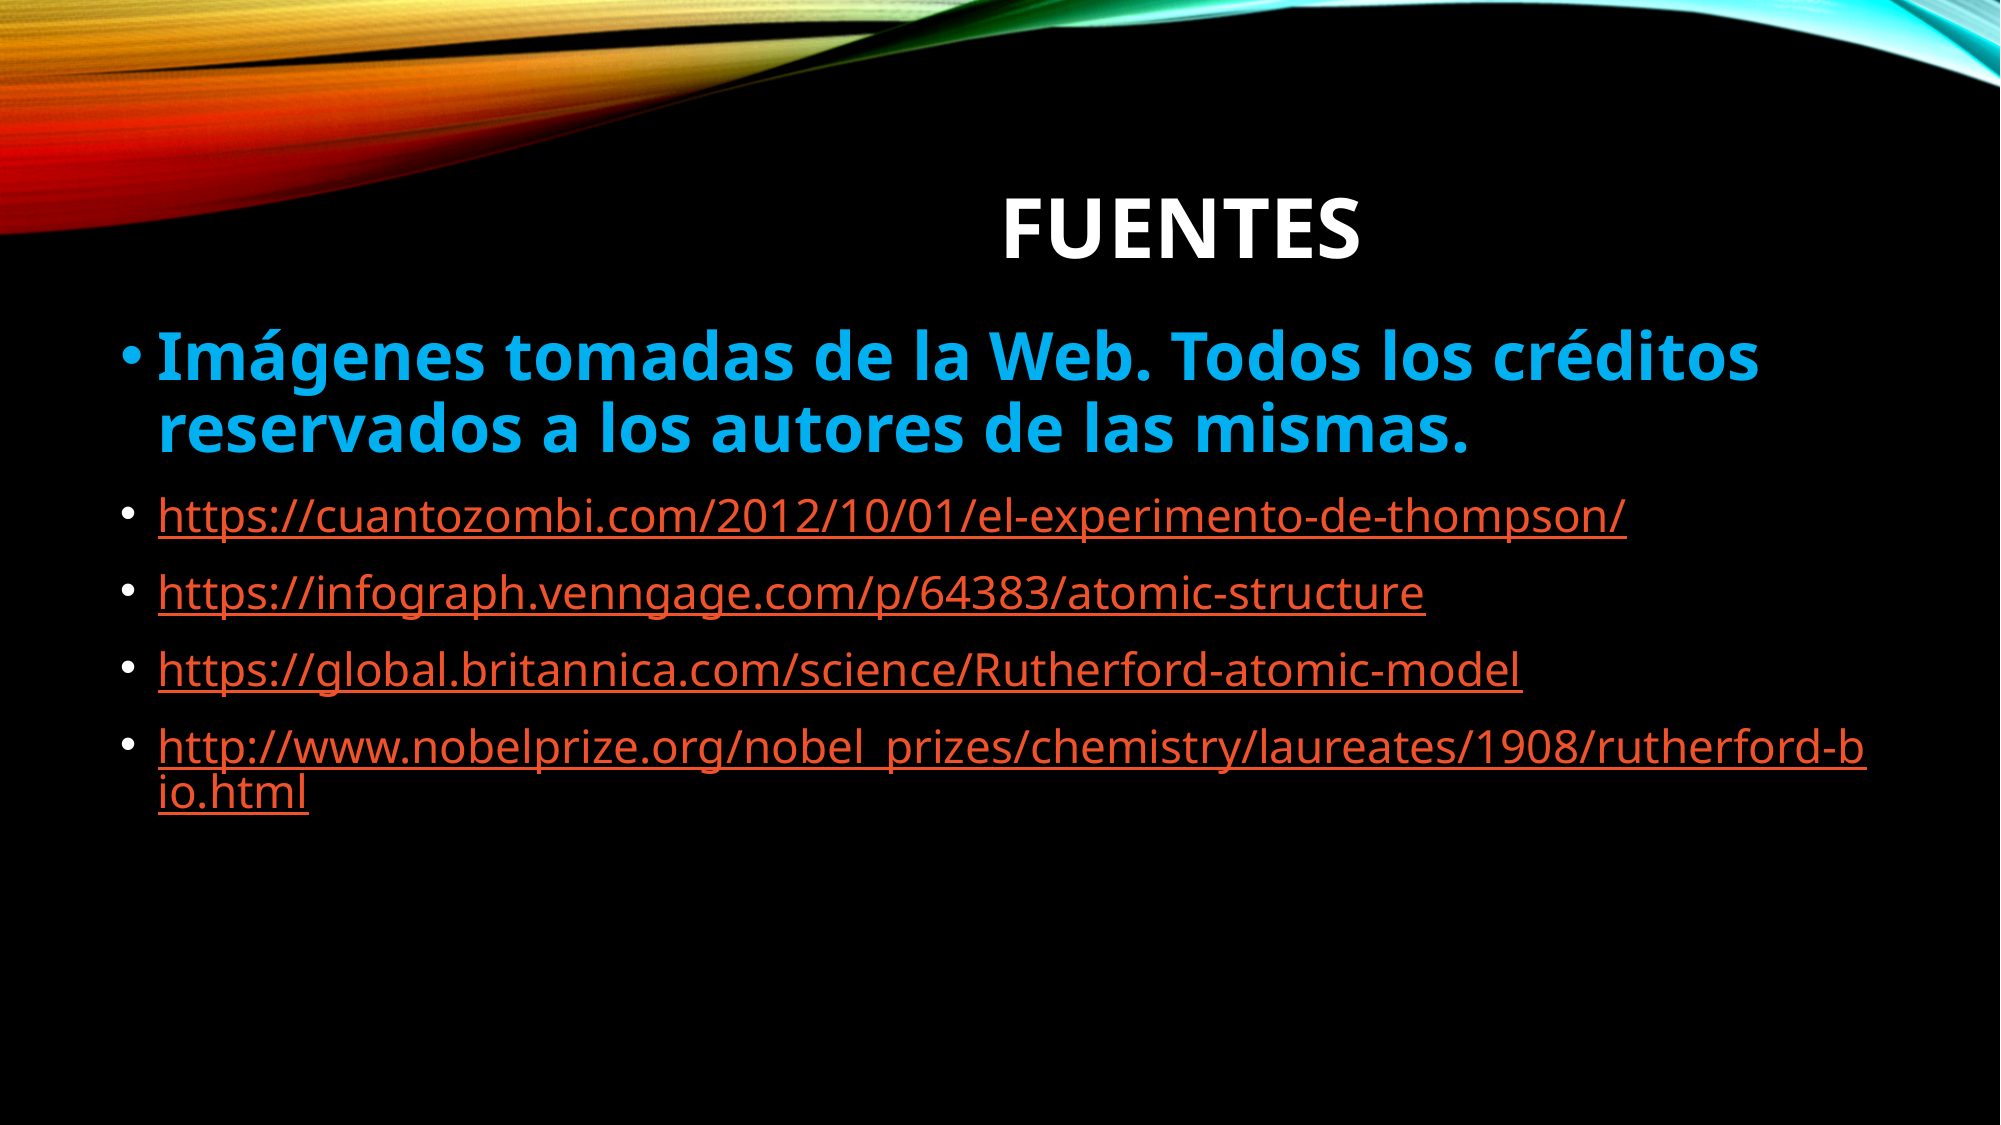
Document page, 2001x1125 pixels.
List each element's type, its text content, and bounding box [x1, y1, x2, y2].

list Imágenes tomadas de la Web. Todos los créditos reservados a los autores de las mismas. https://cuantozombi.com/2012/10/01/el-experimento-de-thompson/ https://infograph.venngage.com/p/64383/atomic-structure https://global.britannica.com/science/Rutherford-atomic-model http://www.nobelprize.org/nobel_prizes/chemistry/laureates/1908/rutherford-bio.html [105, 314, 1888, 1021]
title Fuentes [474, 125, 1888, 314]
picture [0, 0, 2000, 237]
